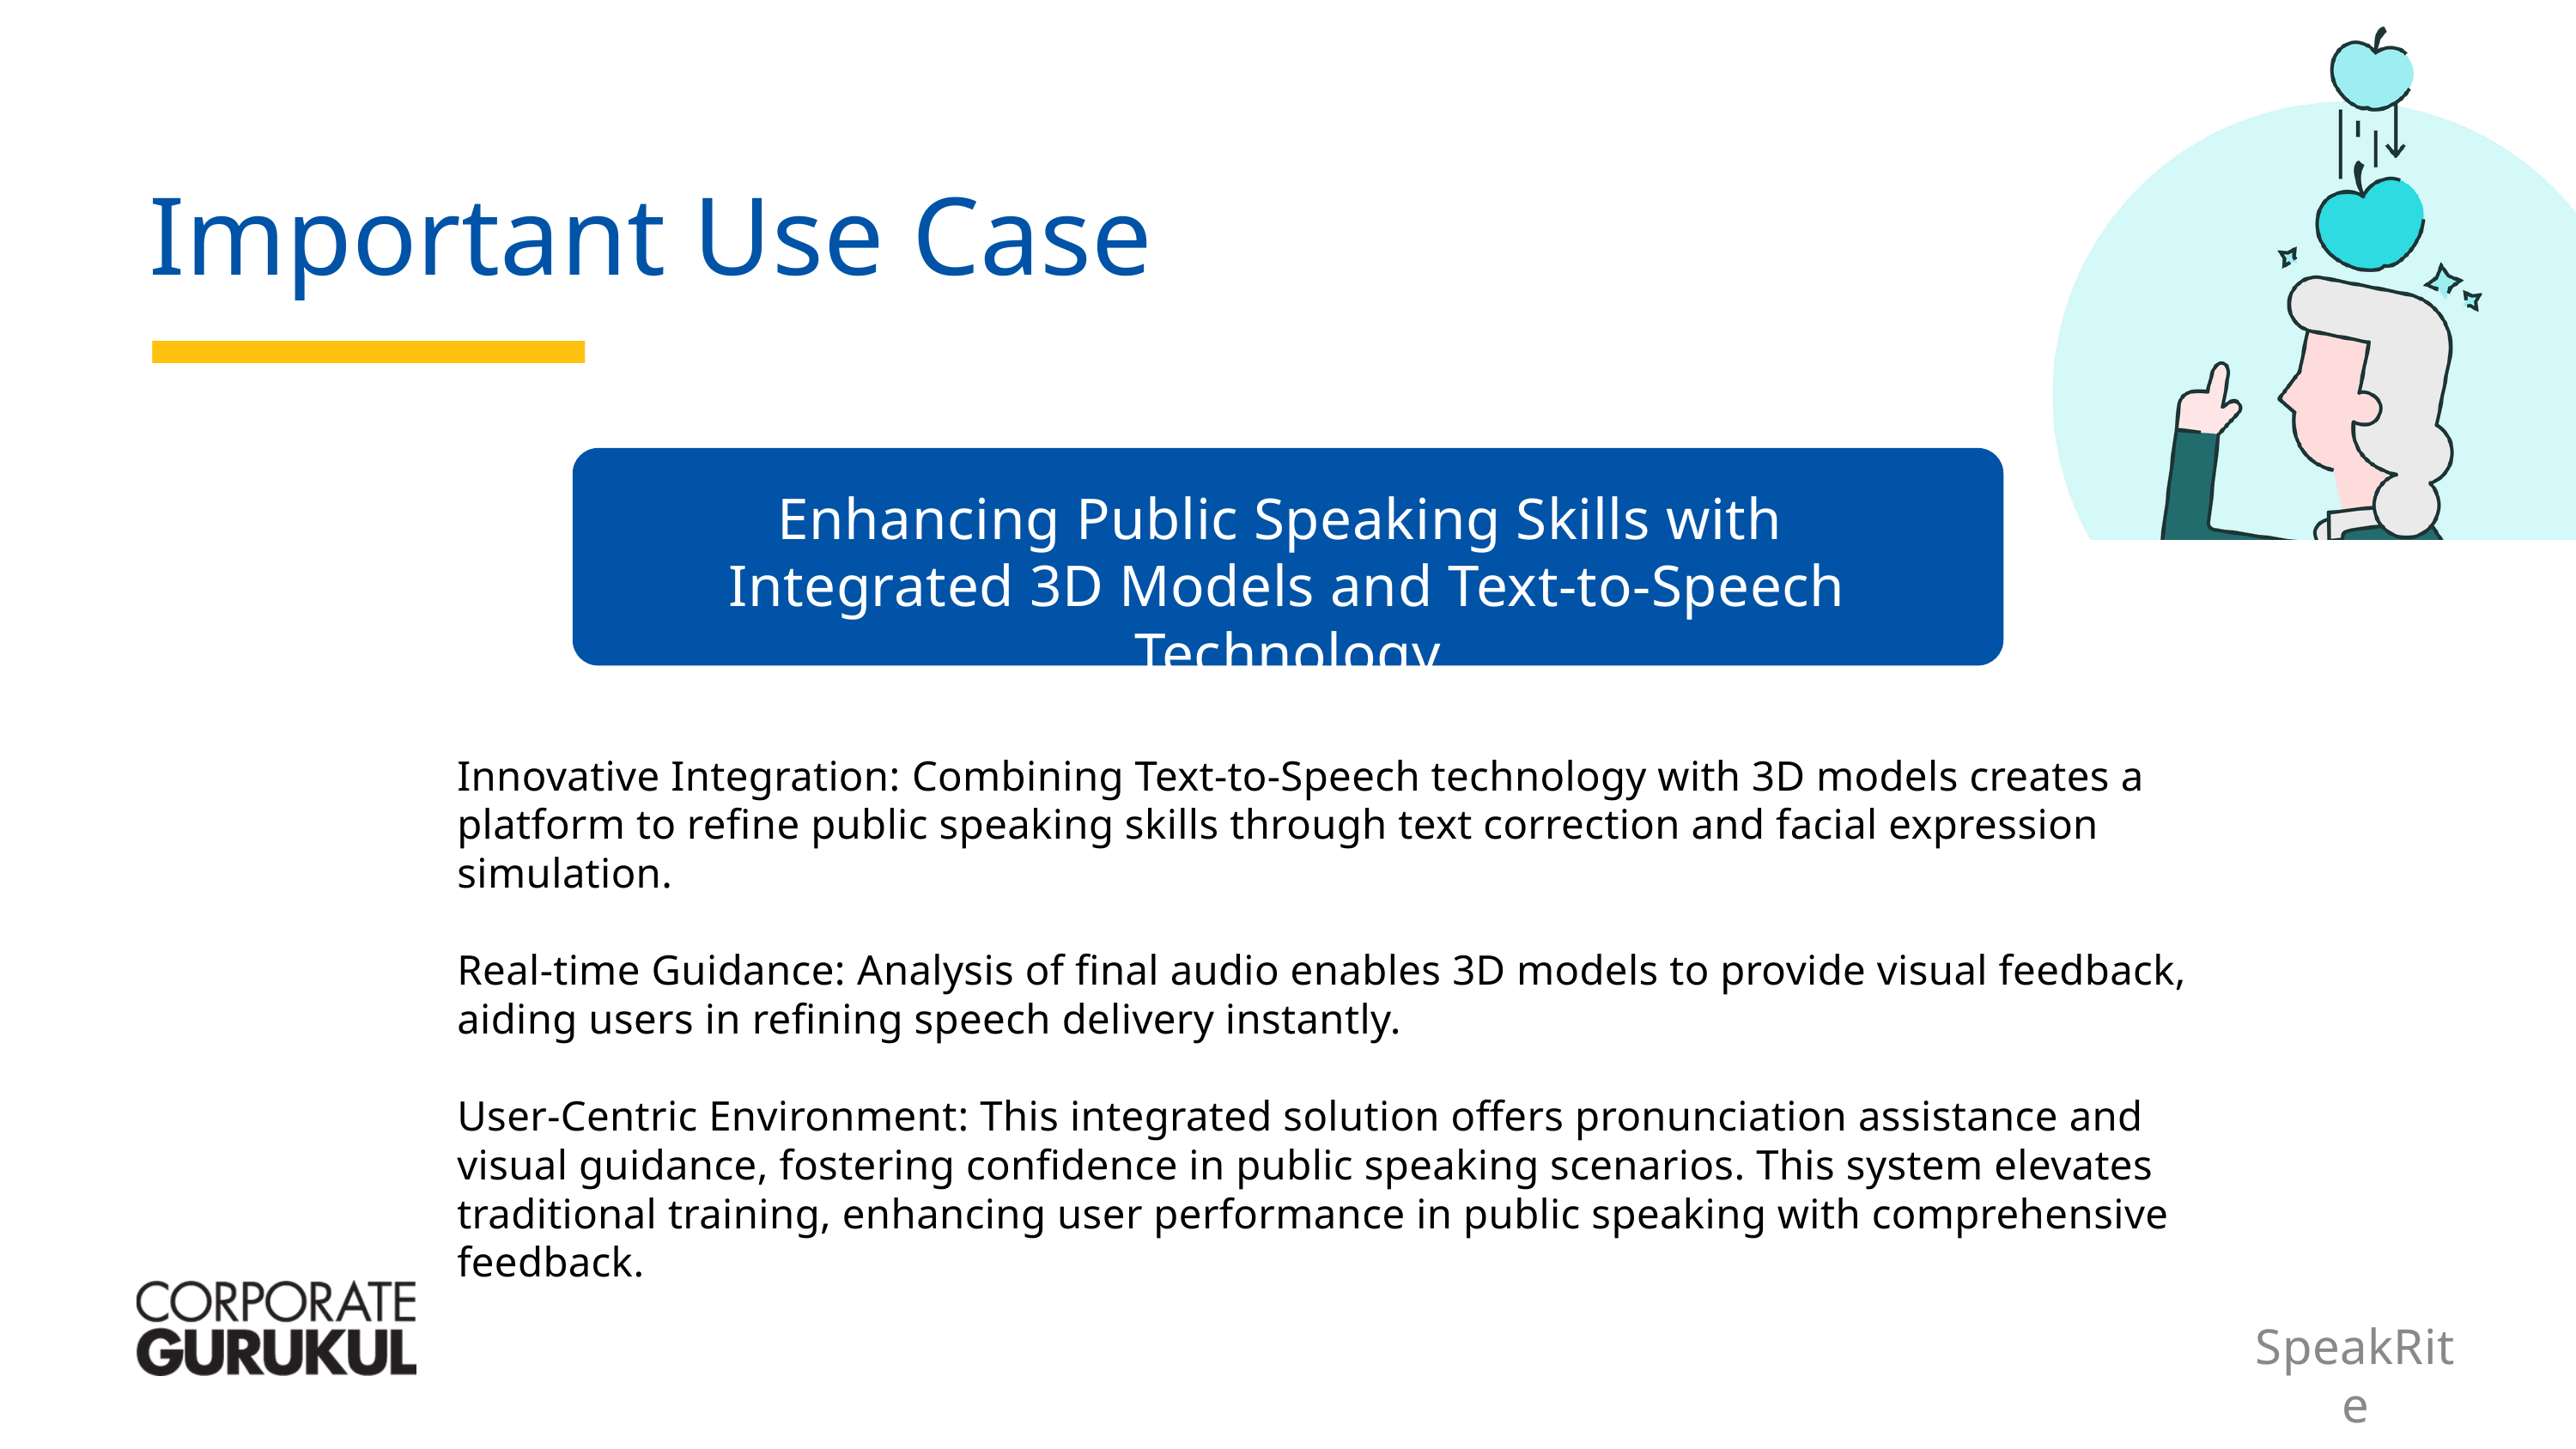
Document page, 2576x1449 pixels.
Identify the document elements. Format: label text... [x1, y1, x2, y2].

text_box Important Use Case [149, 180, 2432, 297]
text_box [1990, 0, 2576, 540]
text_box [152, 341, 586, 363]
text_box SpeakRite [2248, 1316, 2463, 1433]
text_box [136, 1280, 416, 1376]
text_box Innovative Integration: Combining Text-to-Speech technology with 3D models creates a platform to refine public speaking skills through text correction and facial expression simulation. Real-time Guidance: Analysis of final audio enables 3D models to provide visual feedback, aiding users in refining speech delivery instantly. User-Centric Environment: This integrated solution offers pronunciation assistance and visual guidance, fostering confidence in public speaking scenarios. This system elevates traditional training, enhancing user performance in public speaking with comprehensive feedback. [457, 749, 2249, 1286]
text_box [572, 447, 2004, 666]
